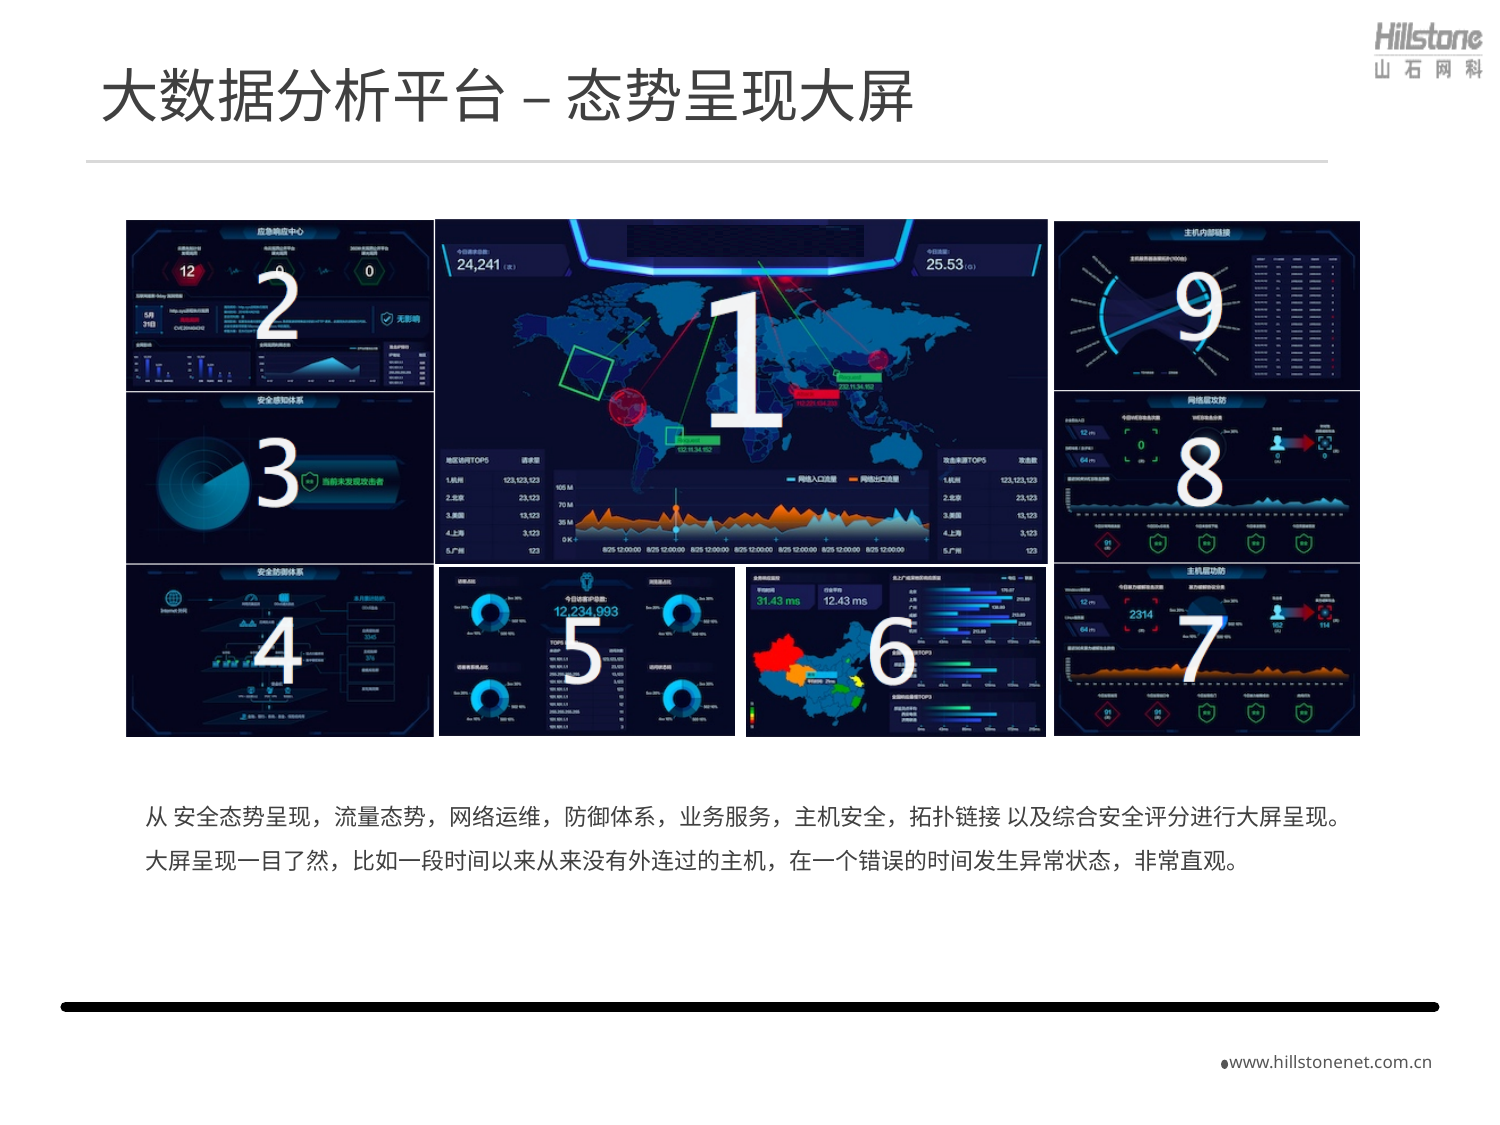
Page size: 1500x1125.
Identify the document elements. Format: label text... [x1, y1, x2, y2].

picture [1363, 13, 1492, 85]
picture [439, 567, 735, 736]
title 大数据分析平台 – 态势呈现大屏 [85, 48, 1293, 149]
picture [746, 567, 1046, 737]
picture [1054, 220, 1360, 736]
picture [125, 218, 1049, 737]
text_box 从 安全态势呈现，流量态势，网络运维，防御体系，业务服务，主机安全，拓扑链接 以及综合安全评分进行大屏呈现。 大屏呈现一目了然，比如一段时间以来从来没有外连过的主机，在一个错误的时间发生异常状态，非常直观。 [125, 781, 1360, 882]
